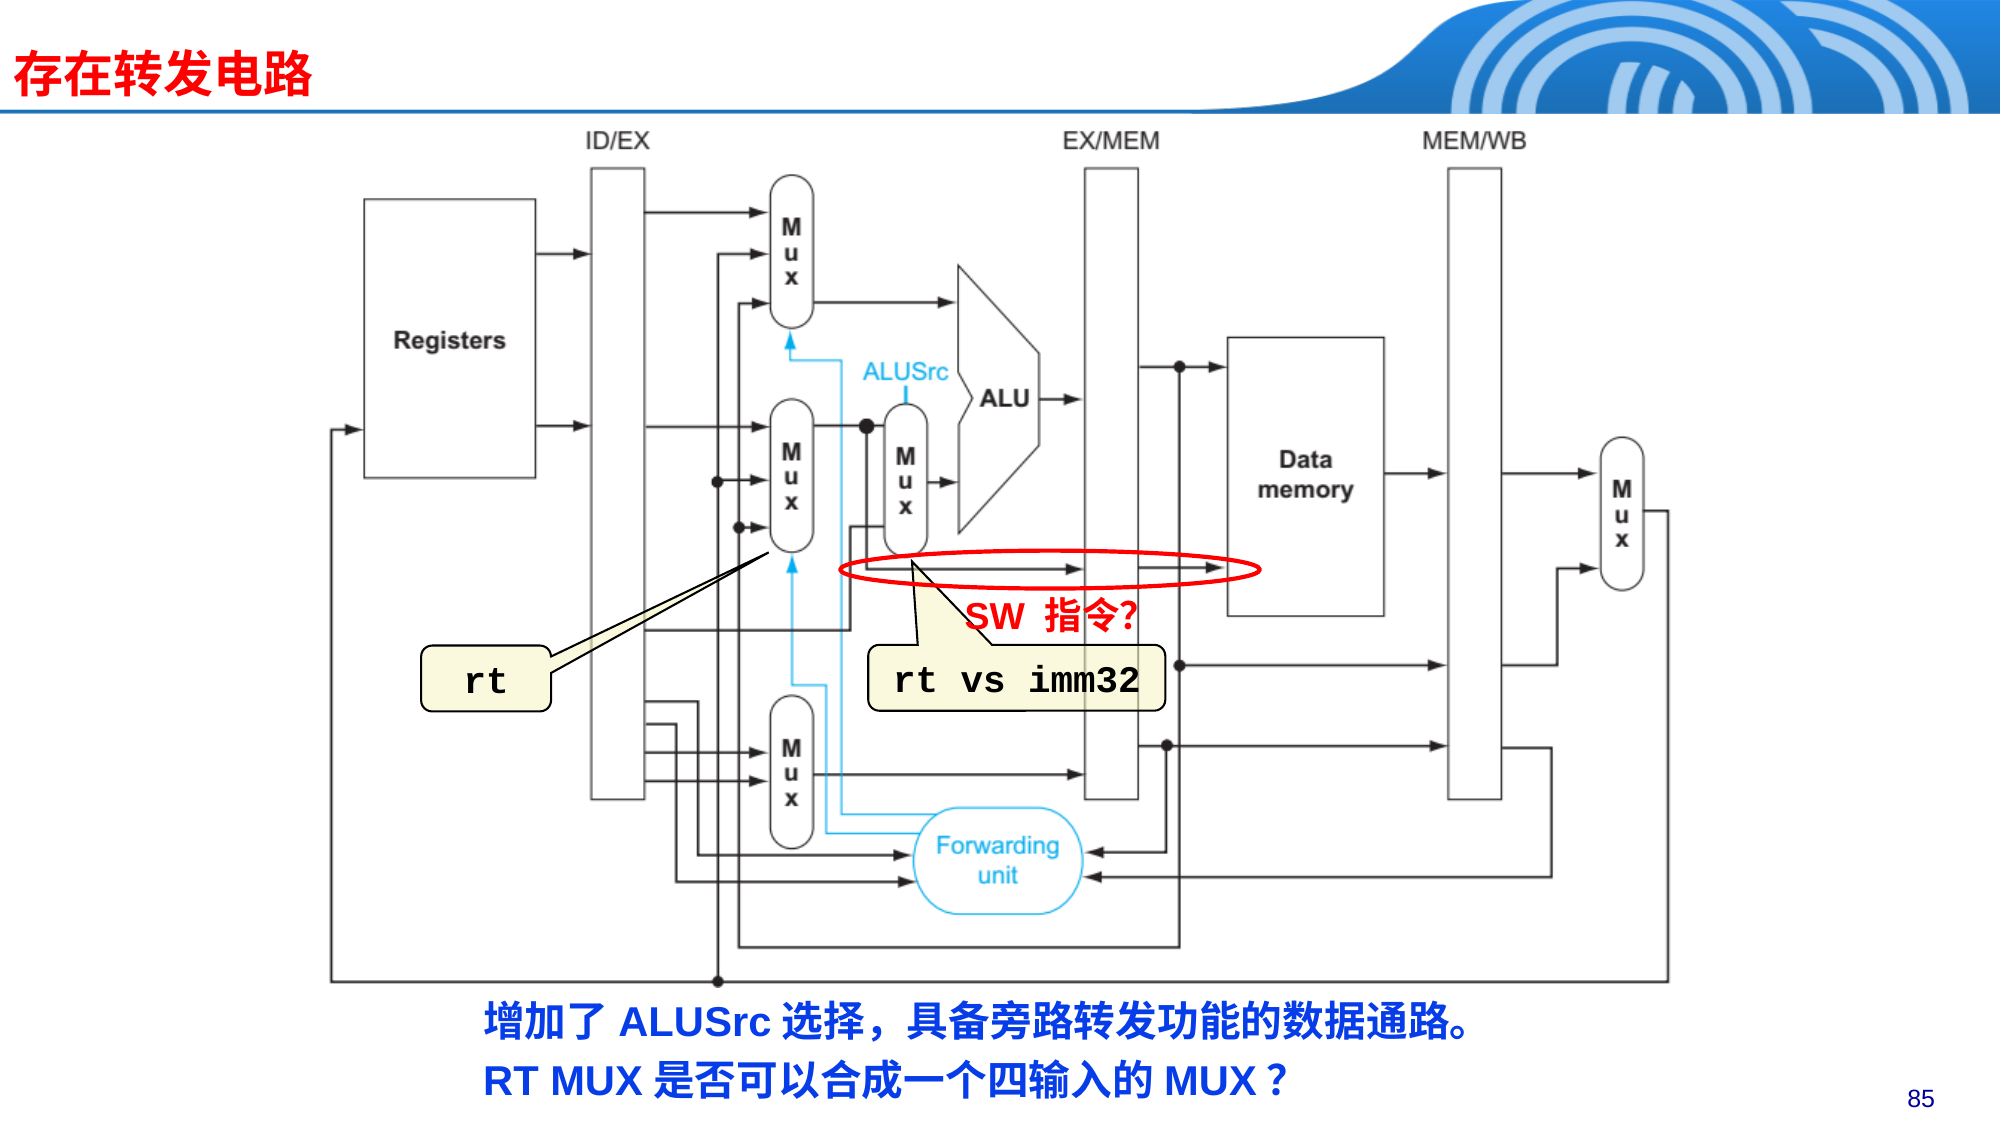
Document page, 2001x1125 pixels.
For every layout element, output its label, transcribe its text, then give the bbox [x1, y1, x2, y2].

picture [0, 0, 2000, 114]
picture [324, 121, 1675, 988]
title 存在转发电路 [3, 45, 1154, 108]
text_box 增加了ALUSrc选择，具备旁路转发功能的数据通路。 RT MUX是否可以合成一个四输入的MUX？ [468, 997, 1544, 1112]
